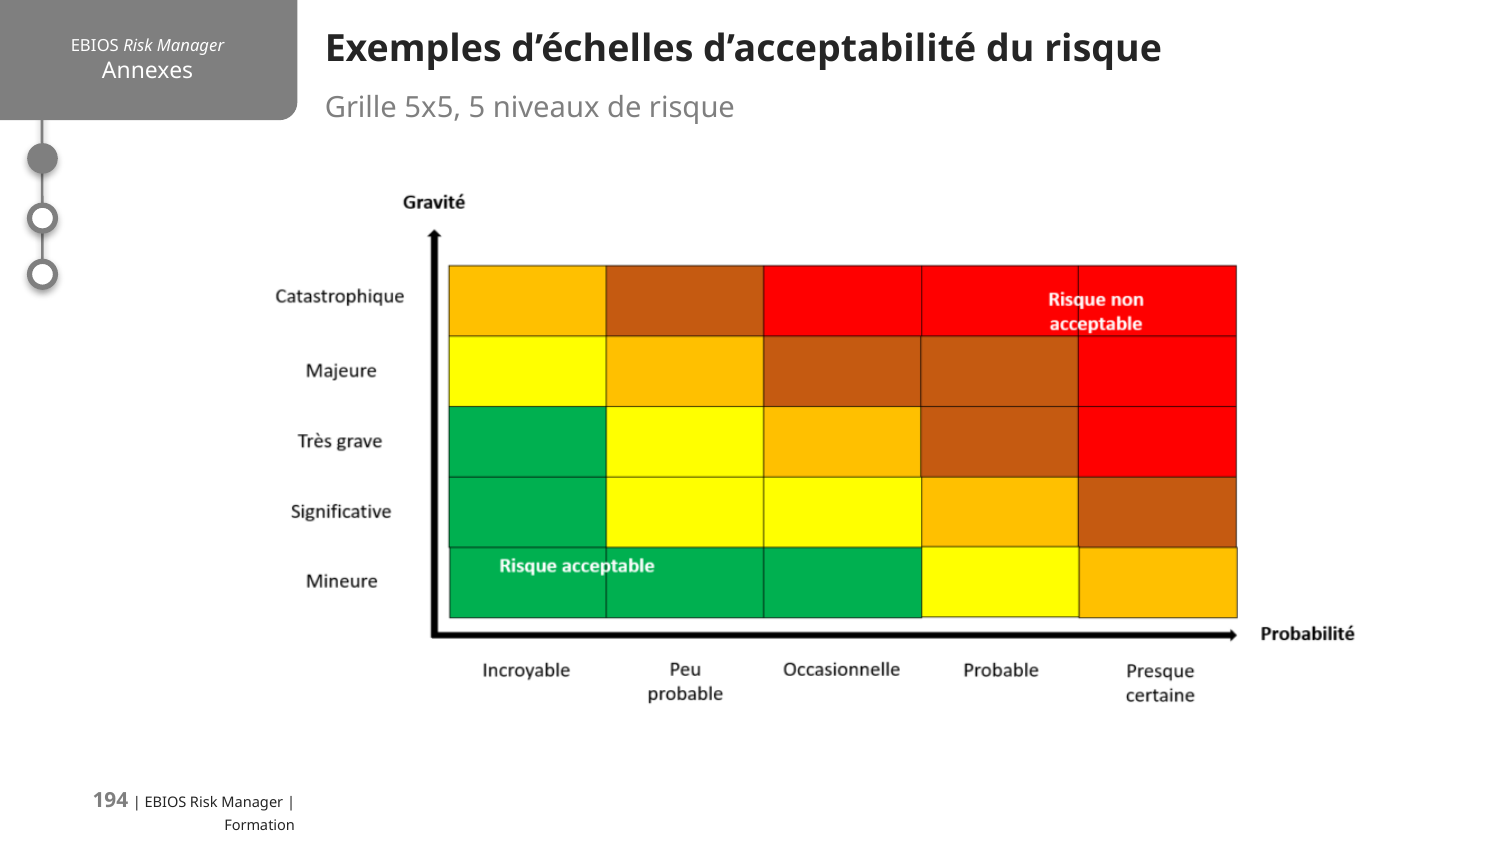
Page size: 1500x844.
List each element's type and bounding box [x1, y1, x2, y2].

text_box [324, 23, 1447, 69]
text_box [324, 88, 1381, 124]
picture [263, 173, 1360, 714]
